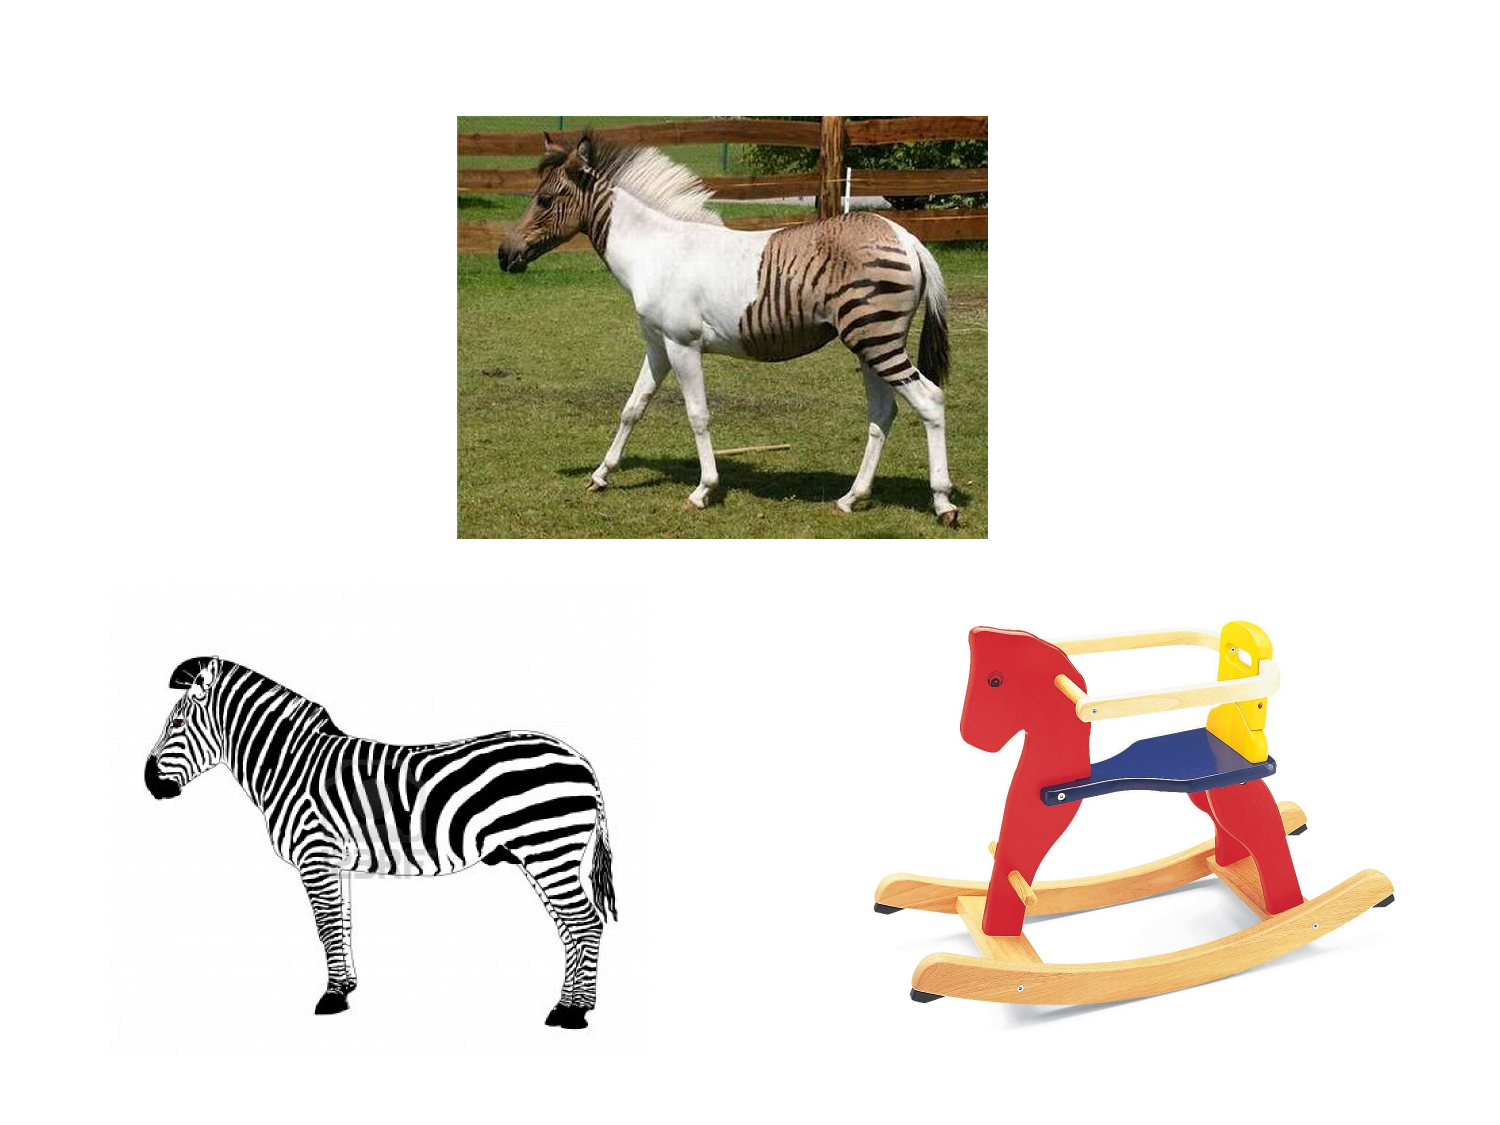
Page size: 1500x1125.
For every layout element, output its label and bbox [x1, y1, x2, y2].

picture [855, 610, 1422, 1056]
picture [109, 582, 650, 1056]
picture [457, 116, 988, 540]
